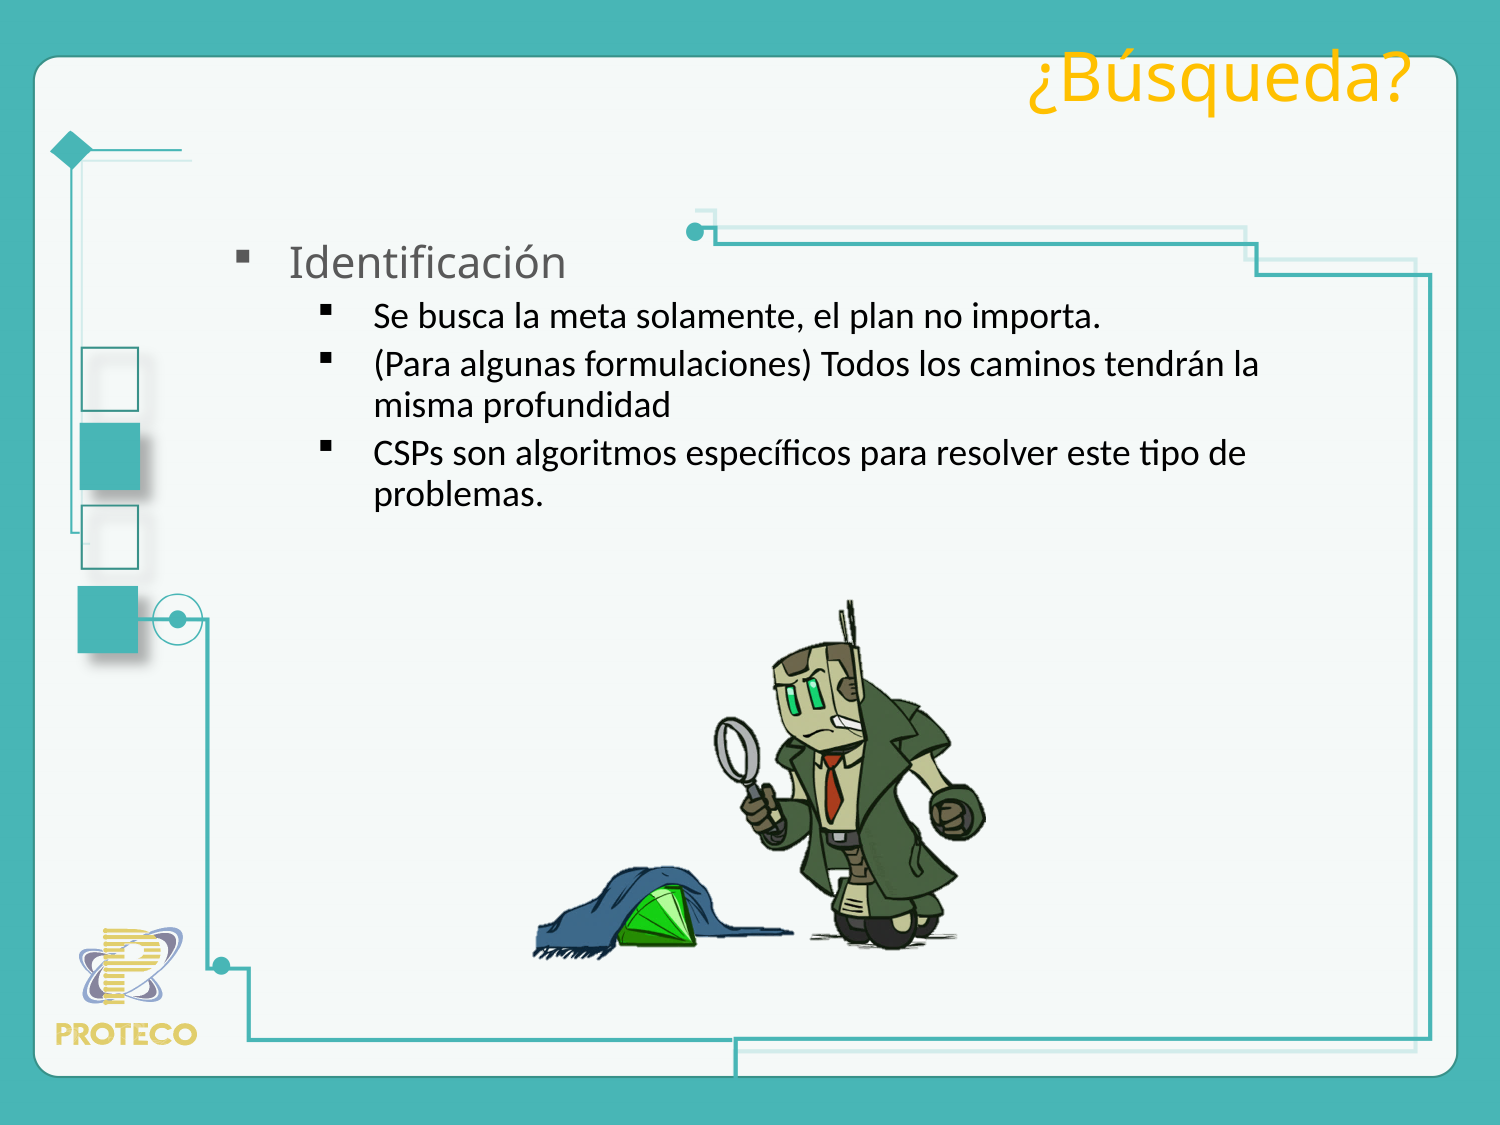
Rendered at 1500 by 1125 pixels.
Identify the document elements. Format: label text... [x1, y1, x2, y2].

text_box Identificación Se busca la meta solamente, el plan no importa. (Para algunas formulaciones) Todos los caminos tendrán la misma profundidad CSPs son algoritmos específicos para resolver este tipo de problemas. [218, 233, 1330, 963]
picture [0, 0, 1500, 1125]
text_box ¿Búsqueda? [403, 34, 1428, 187]
